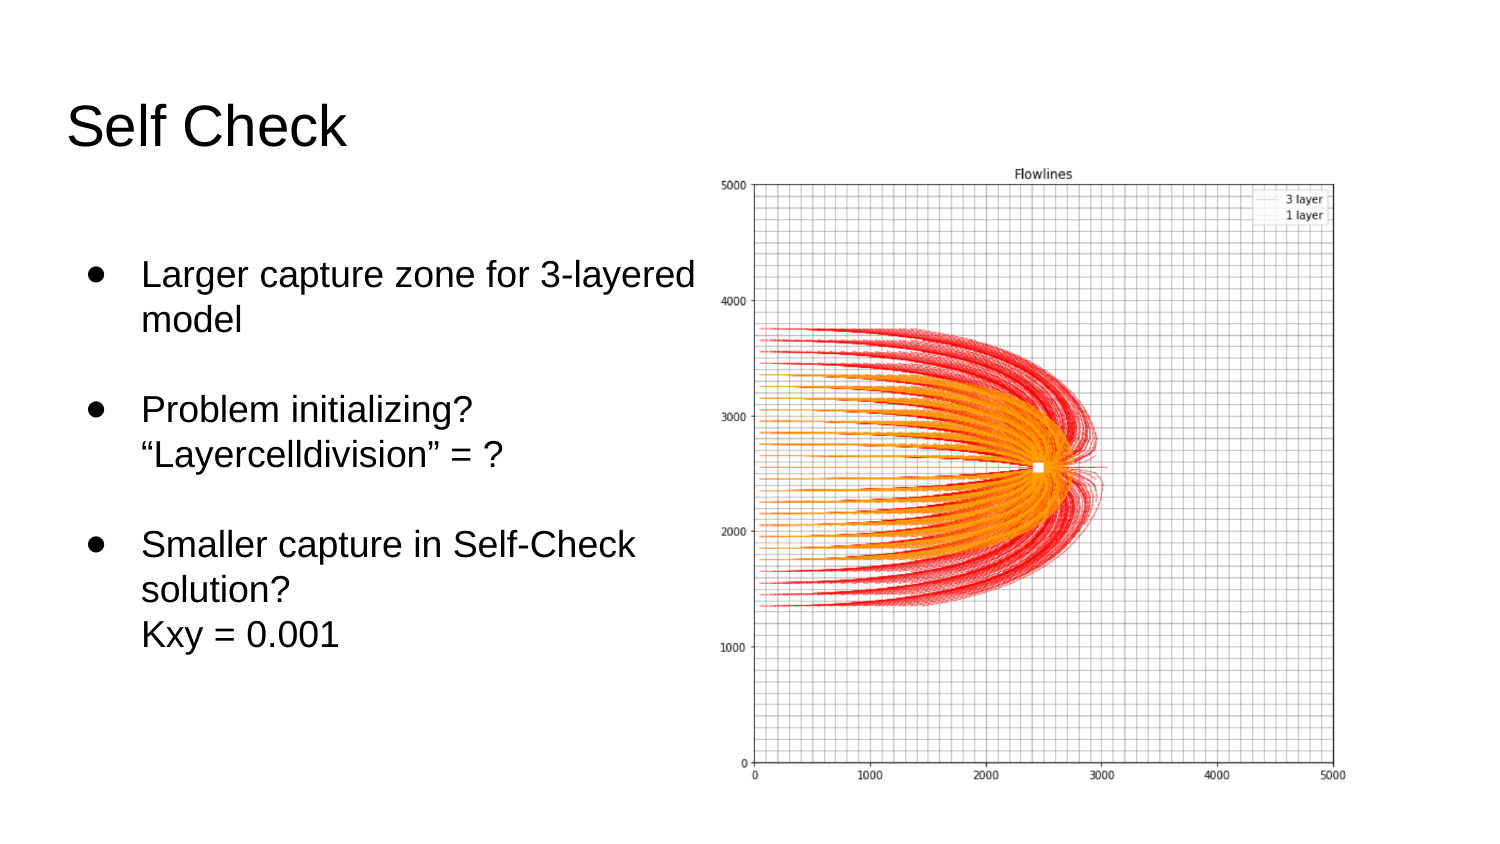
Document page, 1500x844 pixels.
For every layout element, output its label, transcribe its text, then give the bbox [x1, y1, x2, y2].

title Larger capture zone for 3-layered model Problem initializing? “Layercelldivision” = ? Smaller capture in Self-Check solution? Kxy = 0.001 [51, 234, 701, 763]
picture [706, 166, 1354, 789]
title Self Check [51, 72, 1449, 167]
